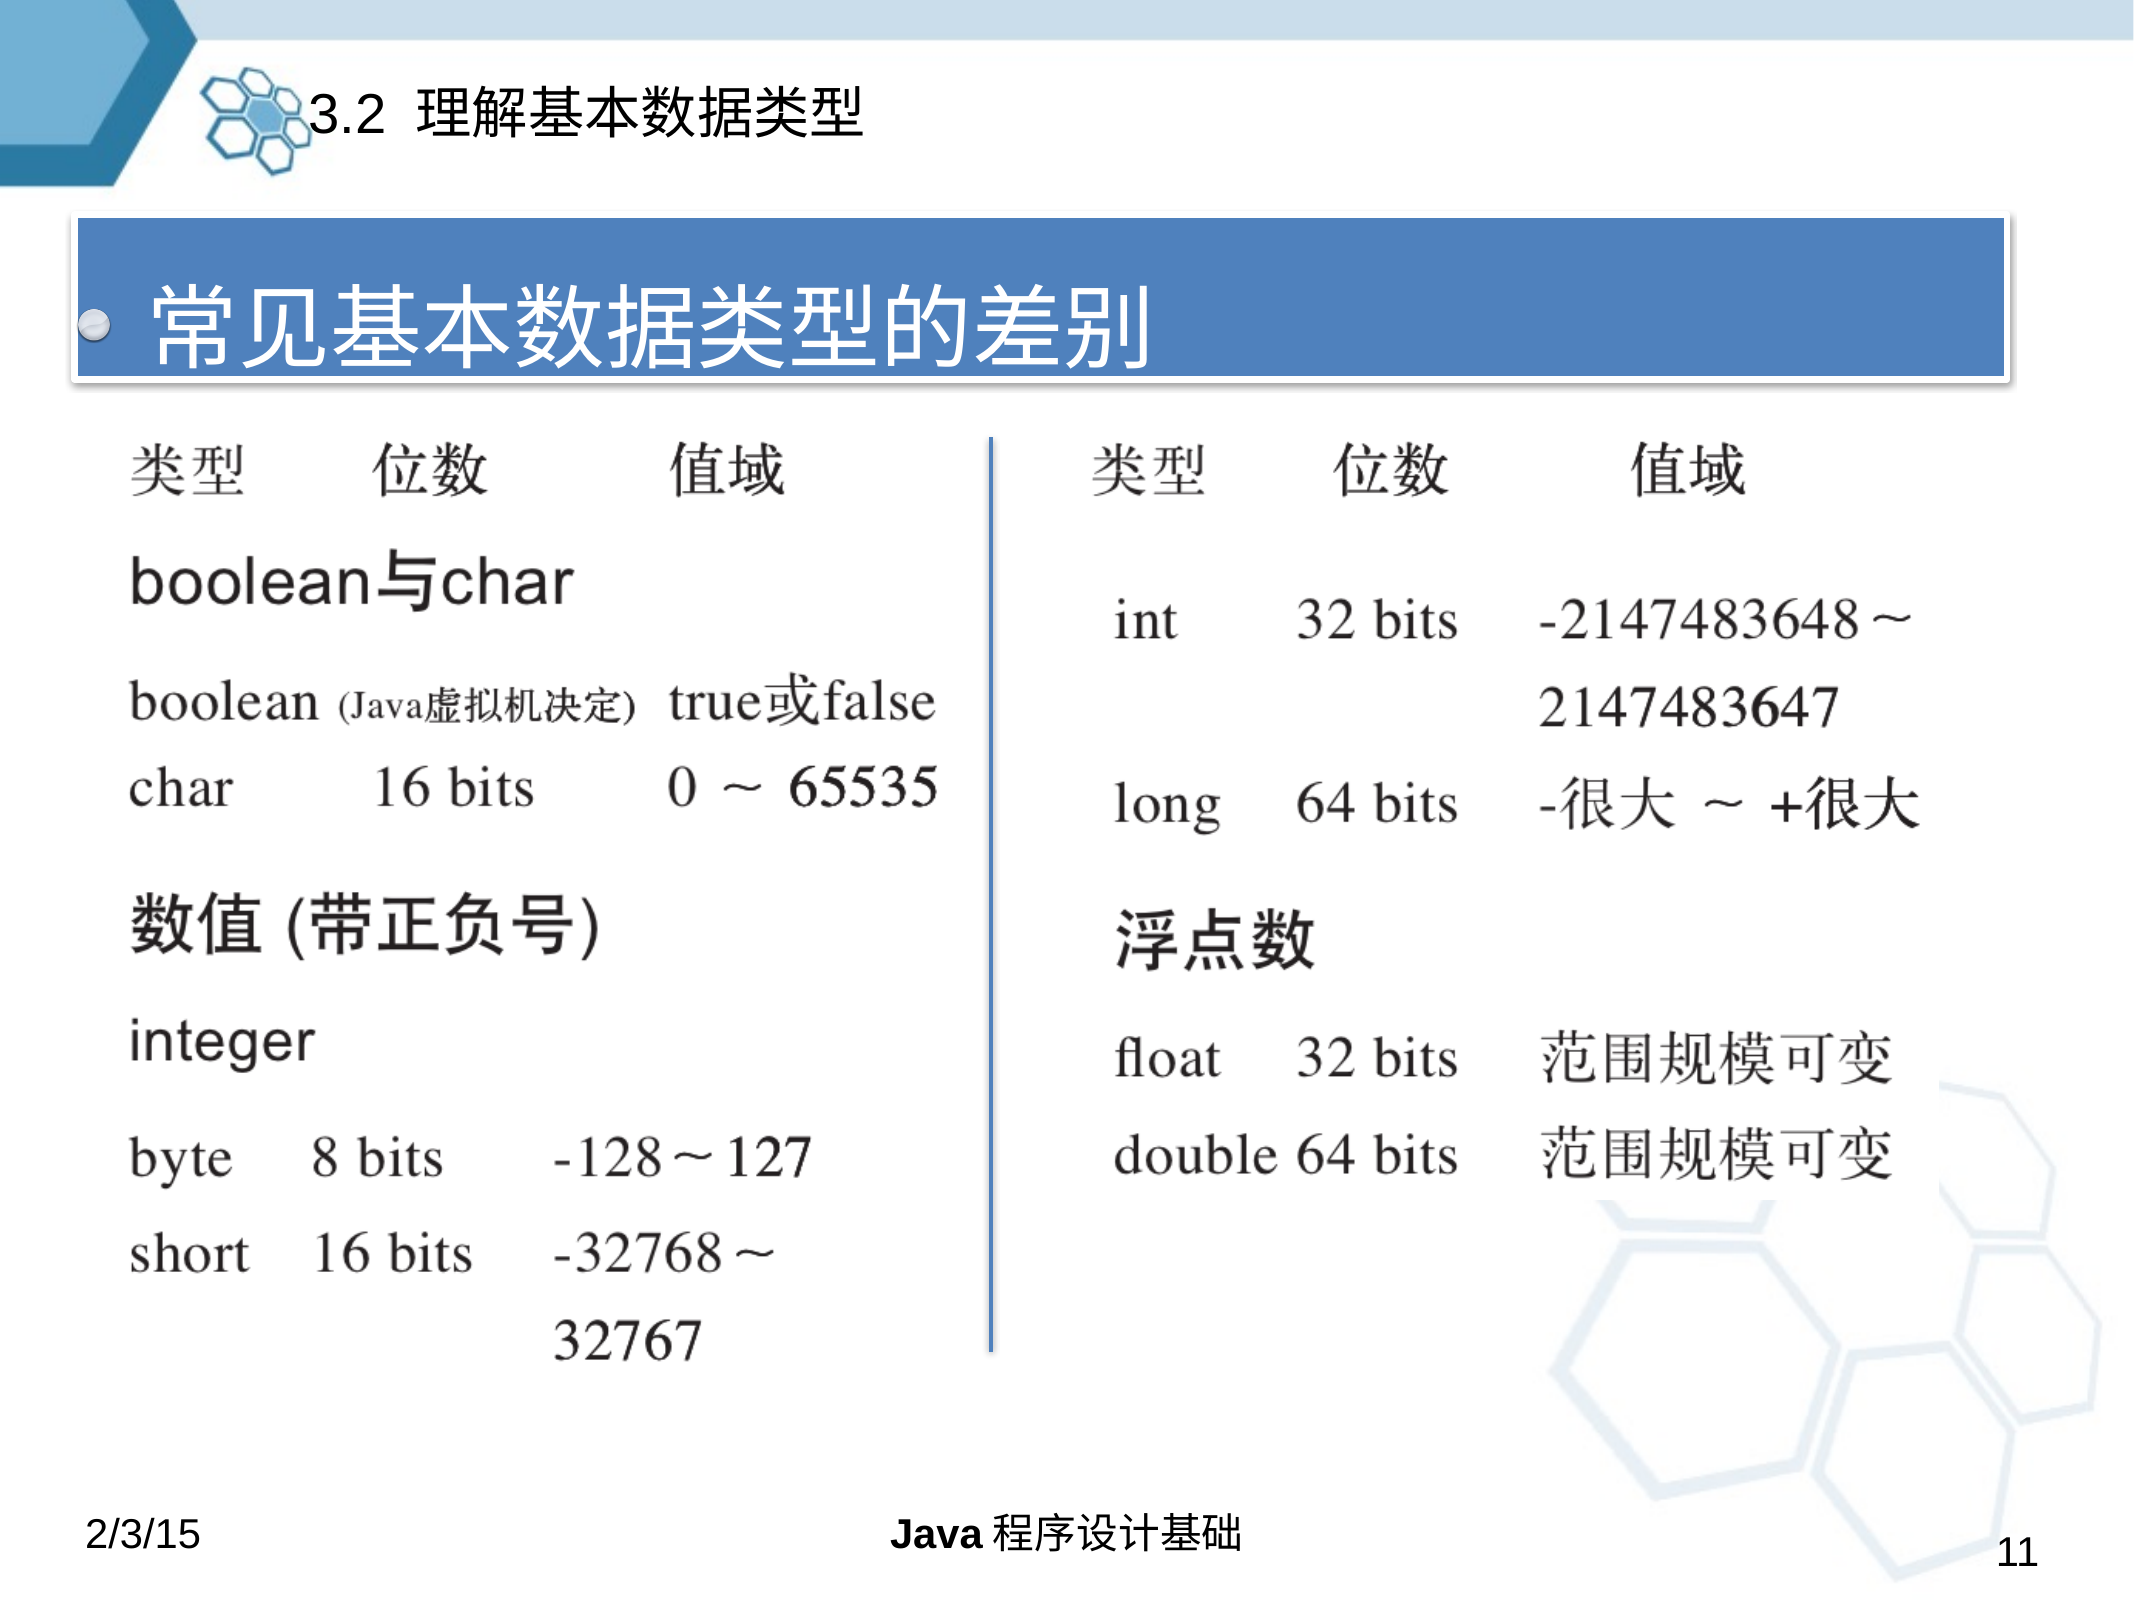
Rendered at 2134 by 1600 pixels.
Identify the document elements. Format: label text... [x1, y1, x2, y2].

picture [0, 0, 2134, 1600]
text_box 11 [1552, 1513, 2050, 1586]
text_box Java程序设计基础 [728, 1496, 1405, 1568]
text_box 2/3/15 [74, 1496, 573, 1568]
title 3.2 理解基本数据类型 [307, 67, 2084, 155]
text_box 常见基本数据类型的差别 [74, 214, 2007, 380]
